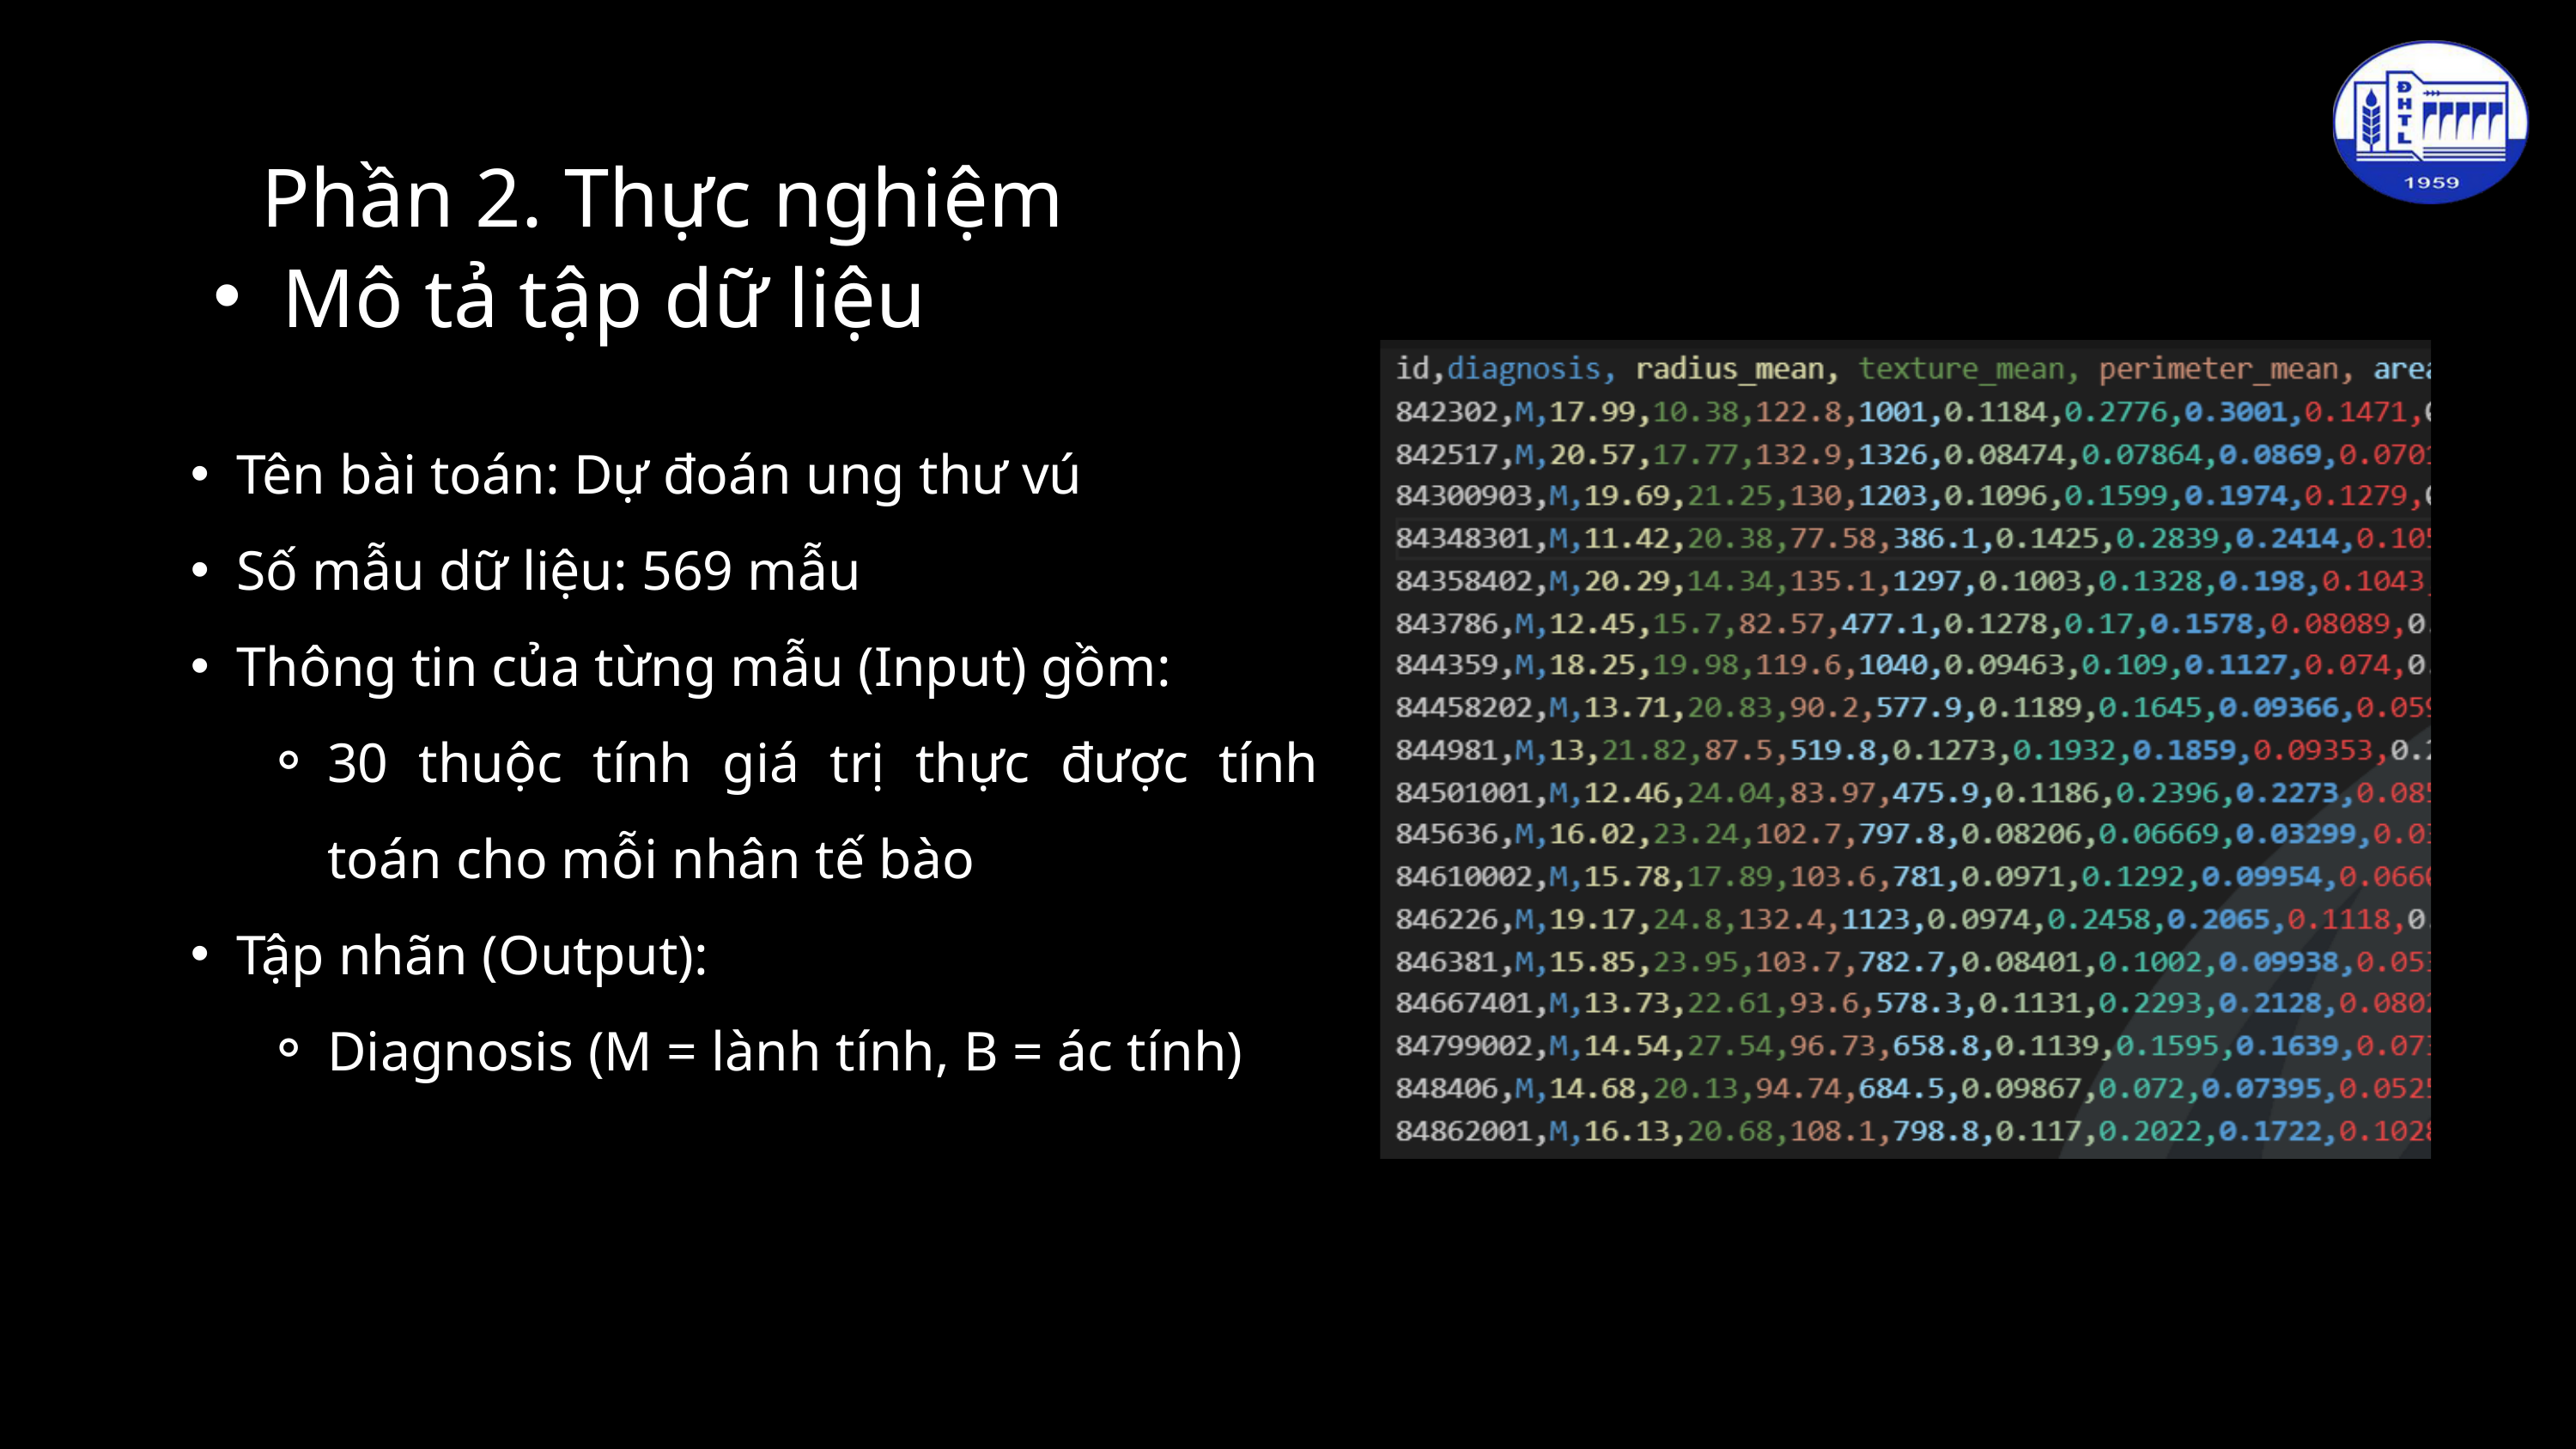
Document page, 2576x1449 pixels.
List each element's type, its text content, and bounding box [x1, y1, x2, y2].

text_box Phần 2. Thực nghiệm Mô tả tập dữ liệu [144, 143, 1181, 343]
text_box [1380, 340, 2432, 1159]
text_box [2332, 40, 2530, 204]
text_box Tên bài toán: Dự đoán ung thư vú Số mẫu dữ liệu: 569 mẫu Thông tin của từng mẫu (Input) gồm: 30 thuộc tính giá trị thực được tính toán cho mỗi nhân tế bào Tập nhãn (Output): Diagnosis (M = lành tính, B = ác tính) [144, 409, 1320, 1082]
